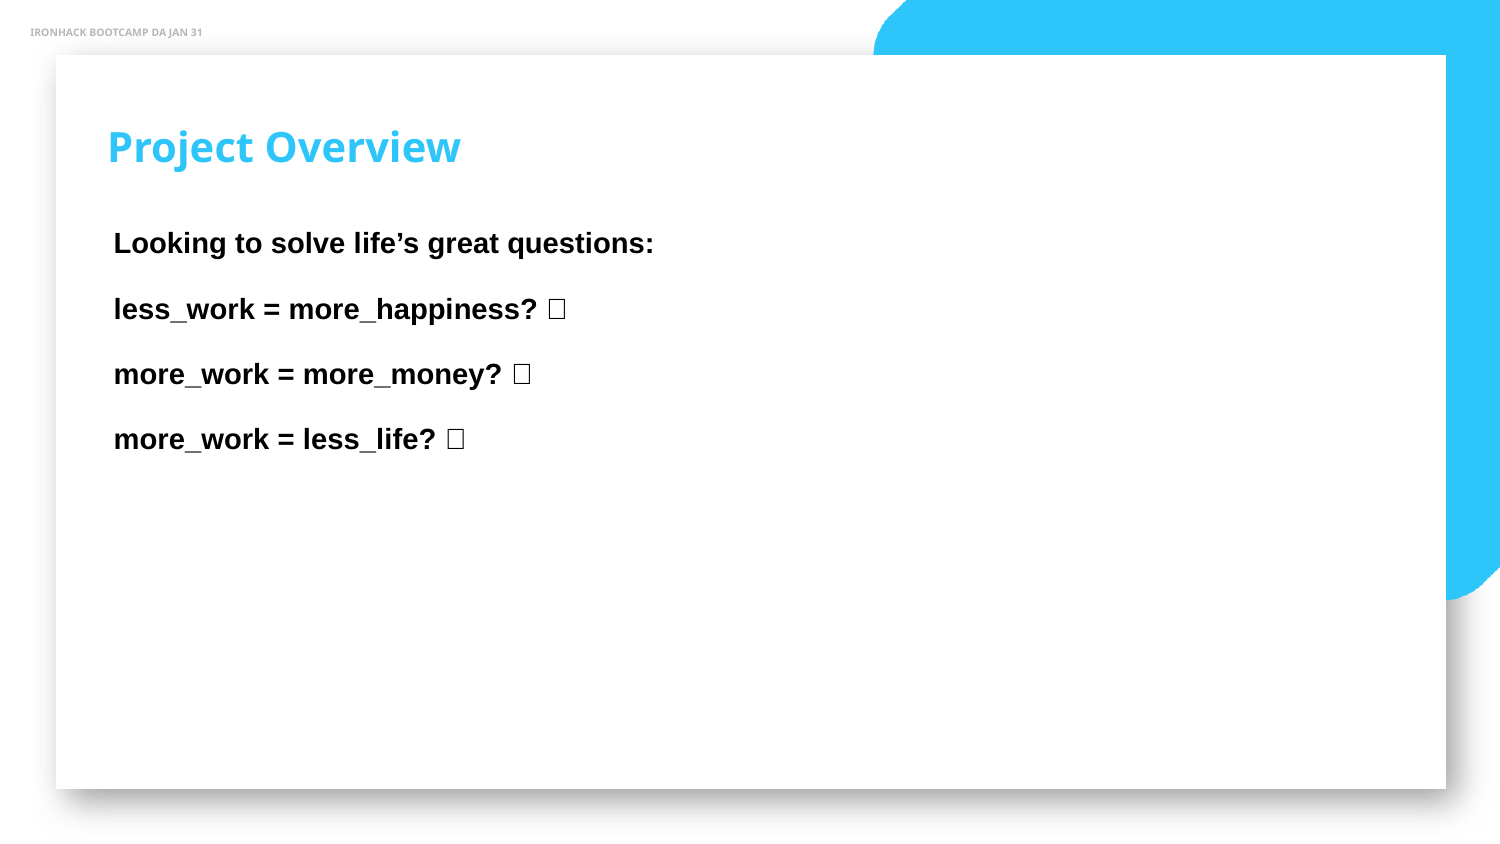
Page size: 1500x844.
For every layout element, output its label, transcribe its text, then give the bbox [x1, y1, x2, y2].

text_box IRONHACK BOOTCAMP DA JAN 31 [15, 9, 354, 45]
text_box Project Overview [92, 105, 1129, 189]
list Looking to solve life’s great questions: less_work = more_happiness? 🥹 more_work = more_money? 🤑 more_work = less_life? 💀 [113, 219, 779, 795]
picture [0, 0, 1500, 844]
